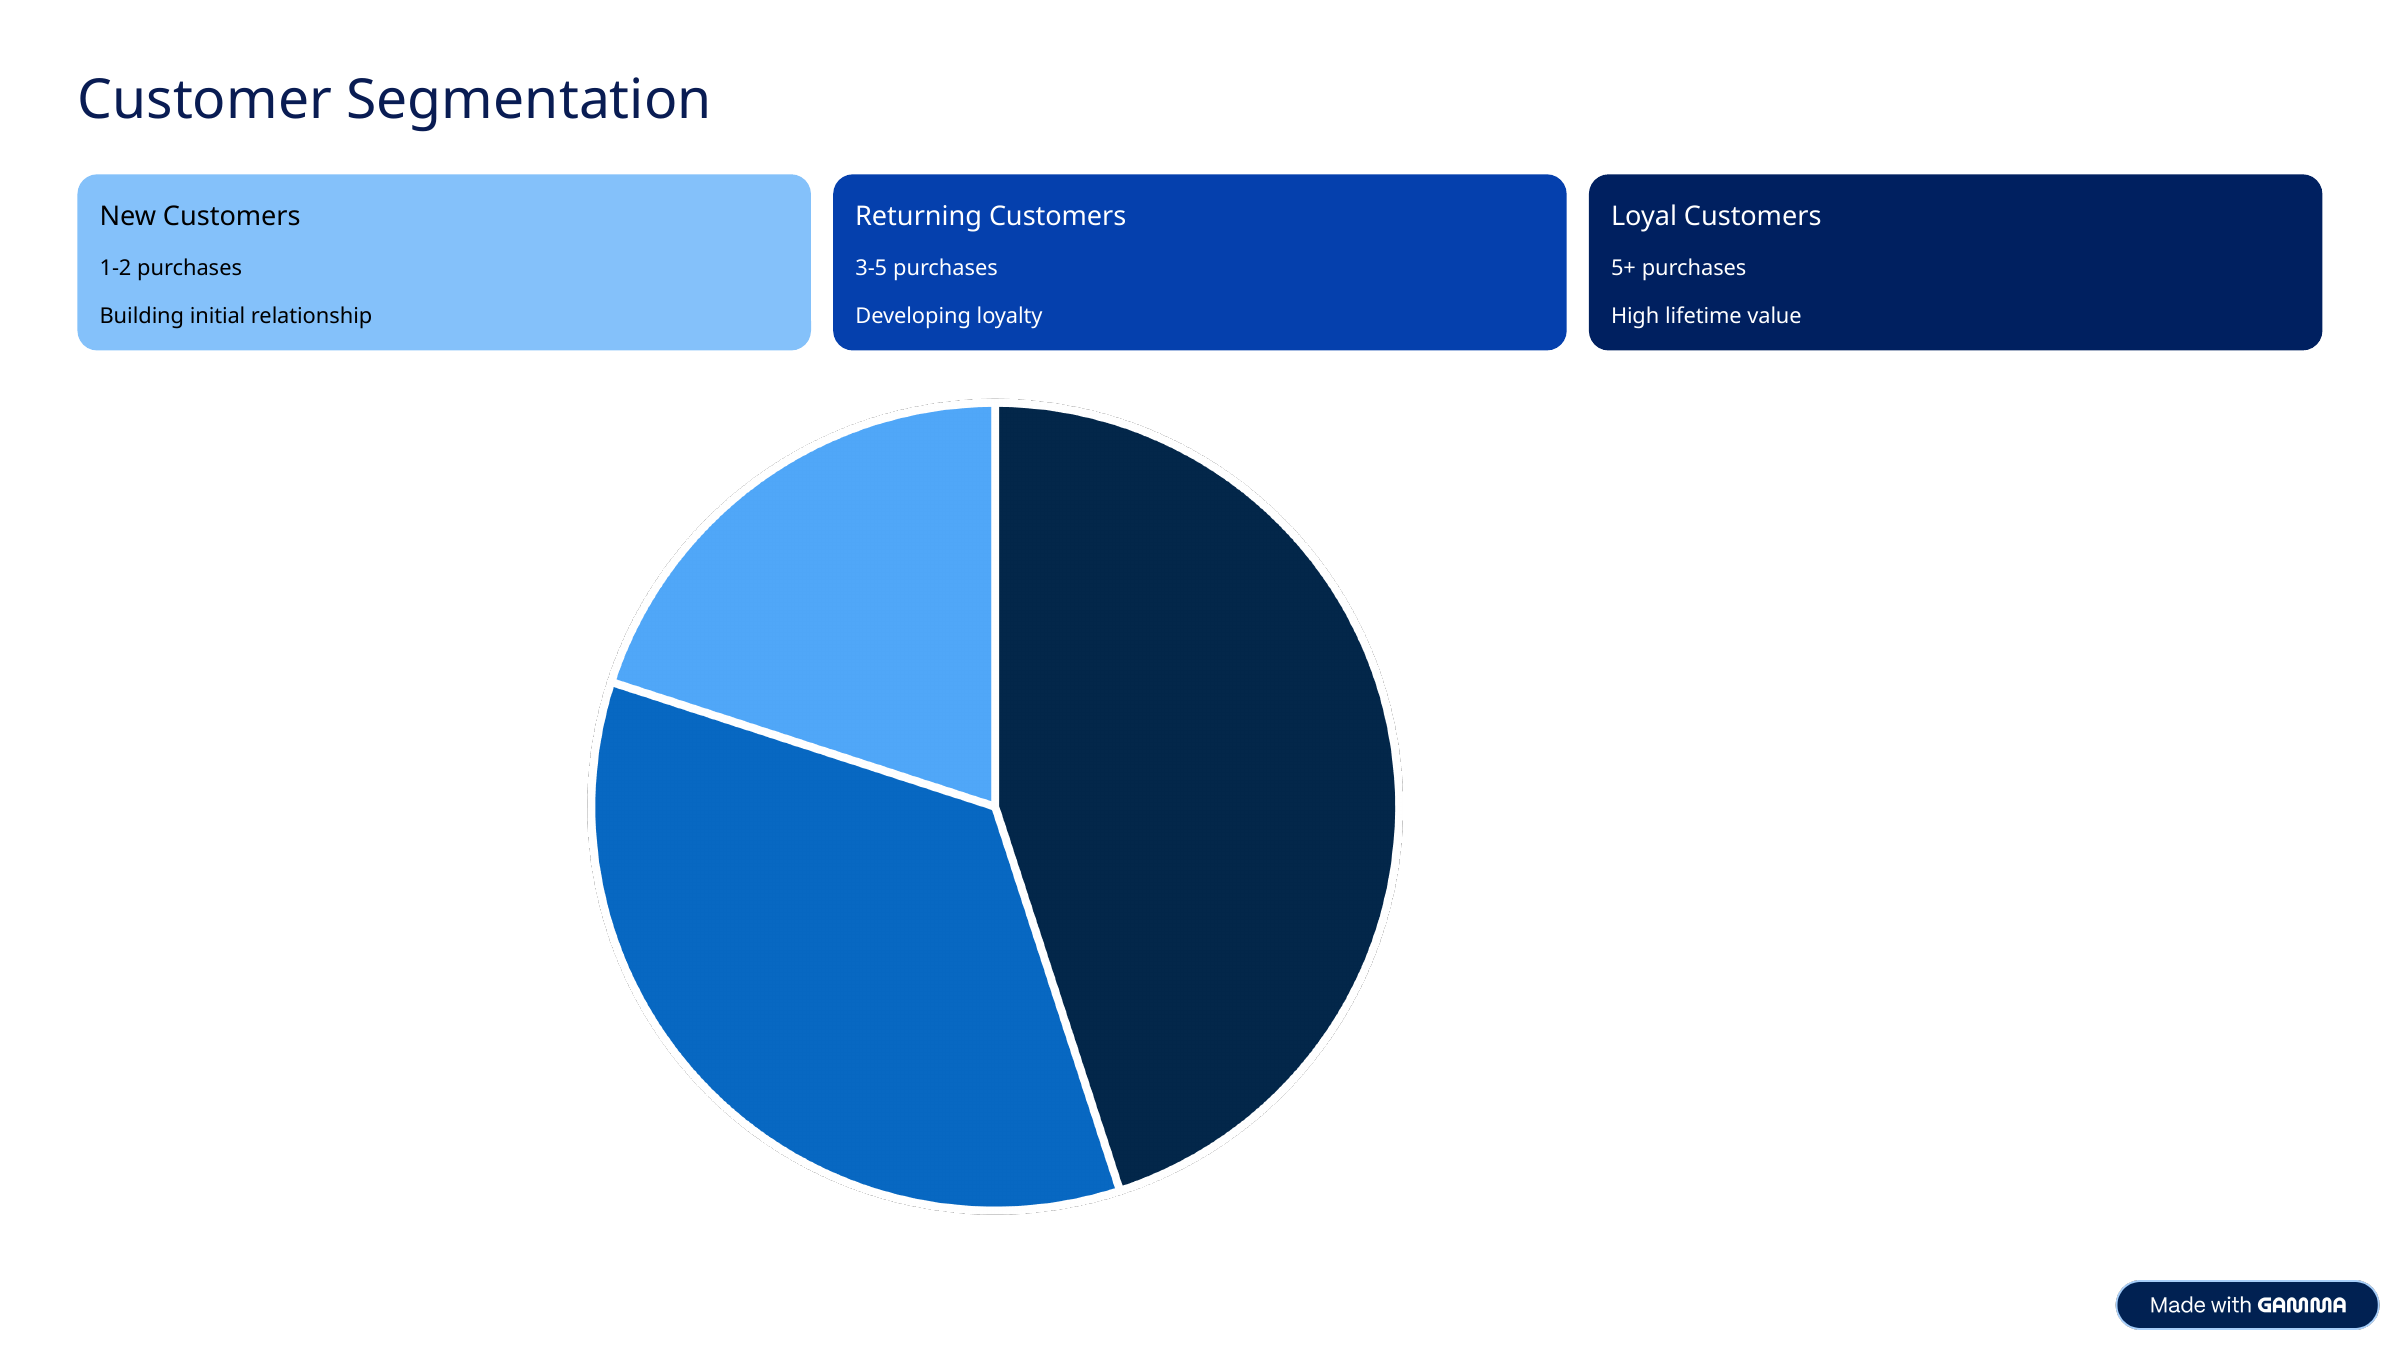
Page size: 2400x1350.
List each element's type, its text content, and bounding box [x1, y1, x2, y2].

text_box Customer Segmentation [77, 60, 722, 130]
picture [202, 372, 1788, 1242]
text_box Returning Customers [855, 196, 1134, 231]
text_box 3-5 purchases [855, 244, 1545, 280]
text_box High lifetime value [1611, 292, 2301, 329]
text_box 1-2 purchases [99, 244, 789, 280]
text_box New Customers [99, 196, 377, 231]
picture [2106, 1271, 2389, 1339]
text_box [1588, 174, 2323, 351]
text_box Developing loyalty [855, 292, 1545, 329]
text_box Building initial relationship [99, 292, 789, 329]
text_box [833, 174, 1567, 351]
text_box [77, 174, 812, 351]
text_box Loyal Customers [1611, 196, 1888, 231]
text_box 5+ purchases [1611, 244, 2301, 280]
